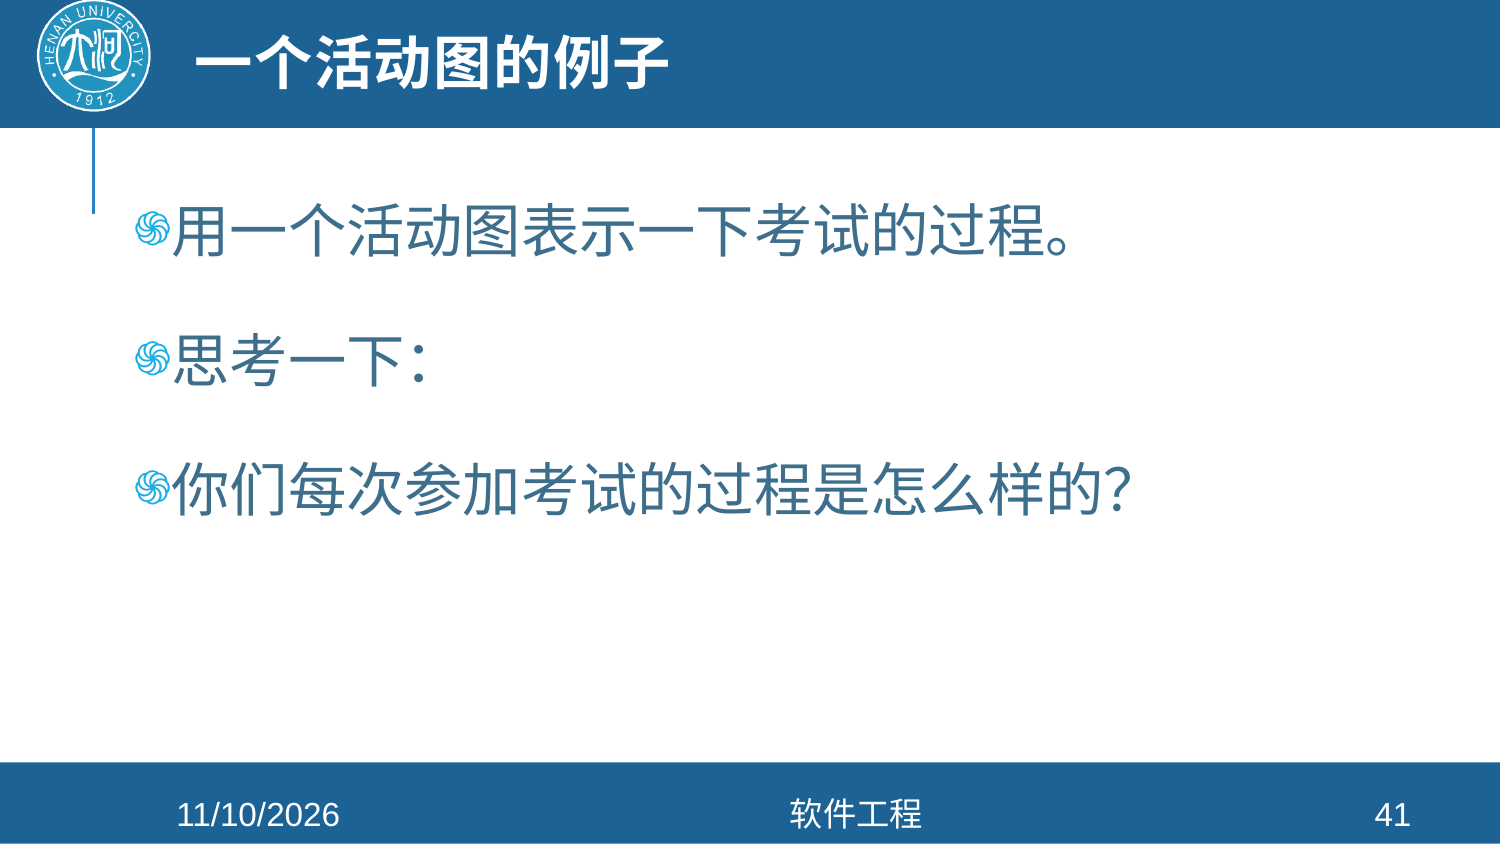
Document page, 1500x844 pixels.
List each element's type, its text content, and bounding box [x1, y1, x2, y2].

title 一个活动图的例子 [179, 0, 1454, 136]
slide_number 41 [1333, 796, 1454, 830]
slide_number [126, 796, 391, 830]
list 用一个活动图表示一下考试的过程。 思考一下： 你们每次参加考试的过程是怎么样的？ [126, 151, 1411, 777]
footer 软件工程 [391, 796, 1322, 830]
